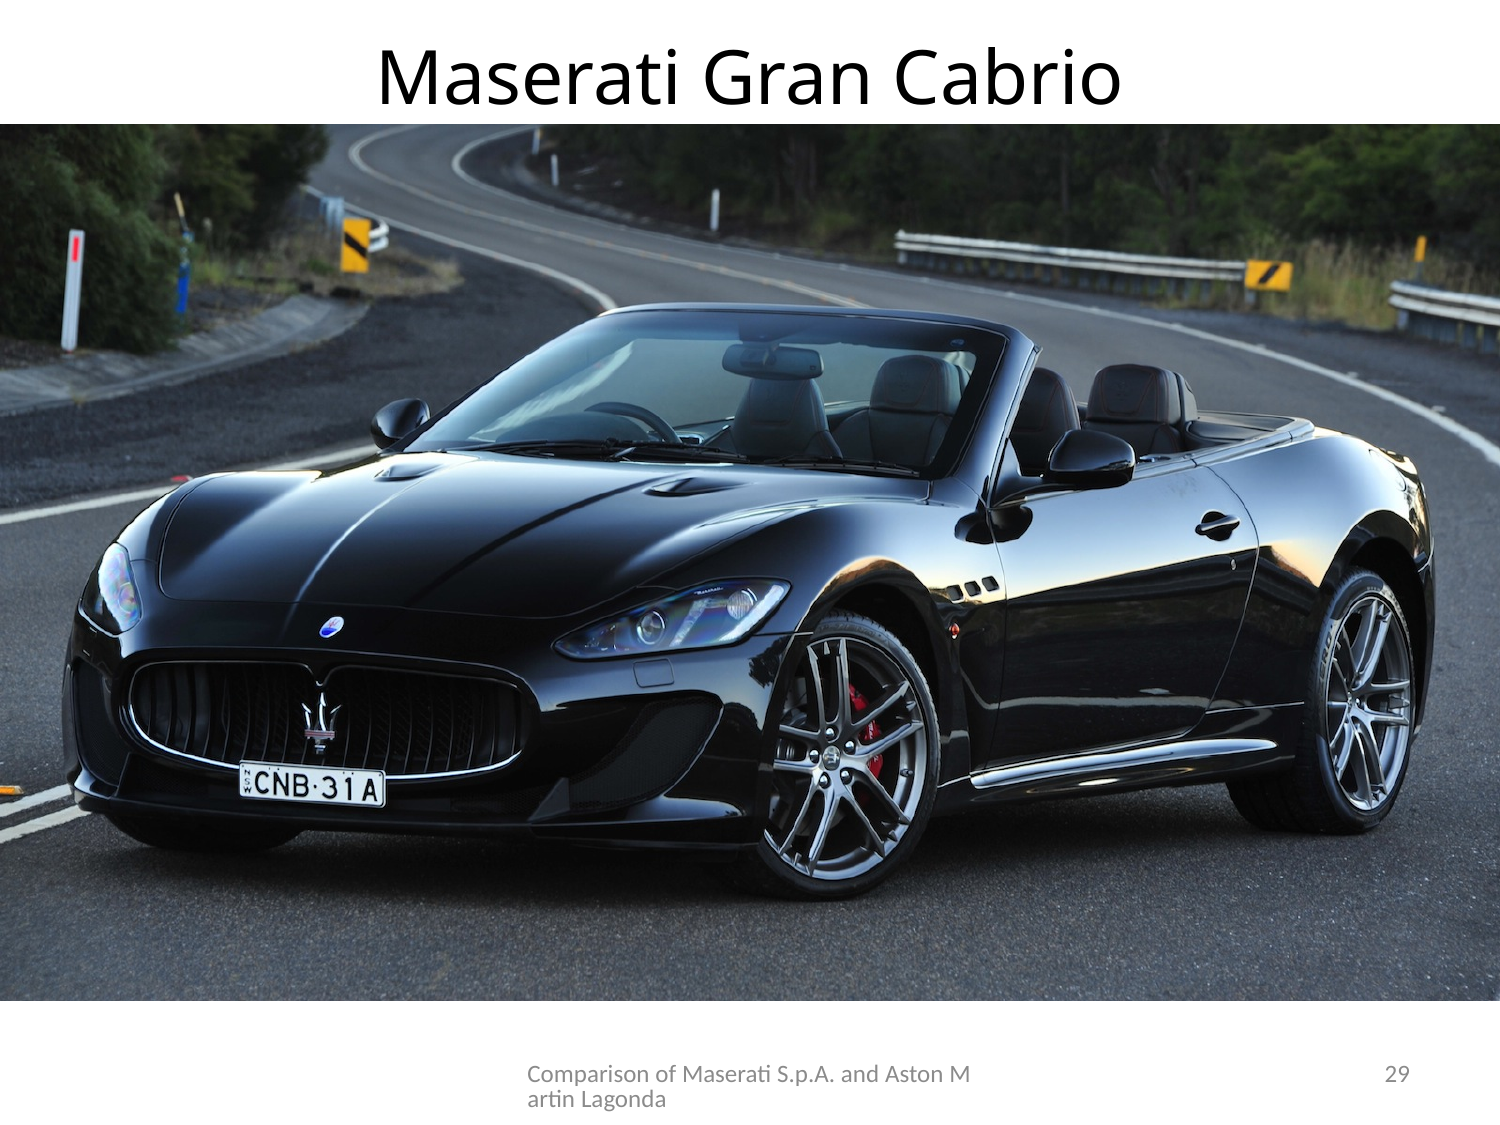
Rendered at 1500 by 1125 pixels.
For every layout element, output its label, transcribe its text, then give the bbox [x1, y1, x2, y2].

slide_number 29 [1074, 1042, 1425, 1103]
footer Comparison of Maserati S.p.A. and Aston Martin Lagonda [512, 1042, 988, 1103]
picture [0, 124, 1500, 1001]
text_box Maserati Gran Cabrio [360, 22, 1140, 123]
